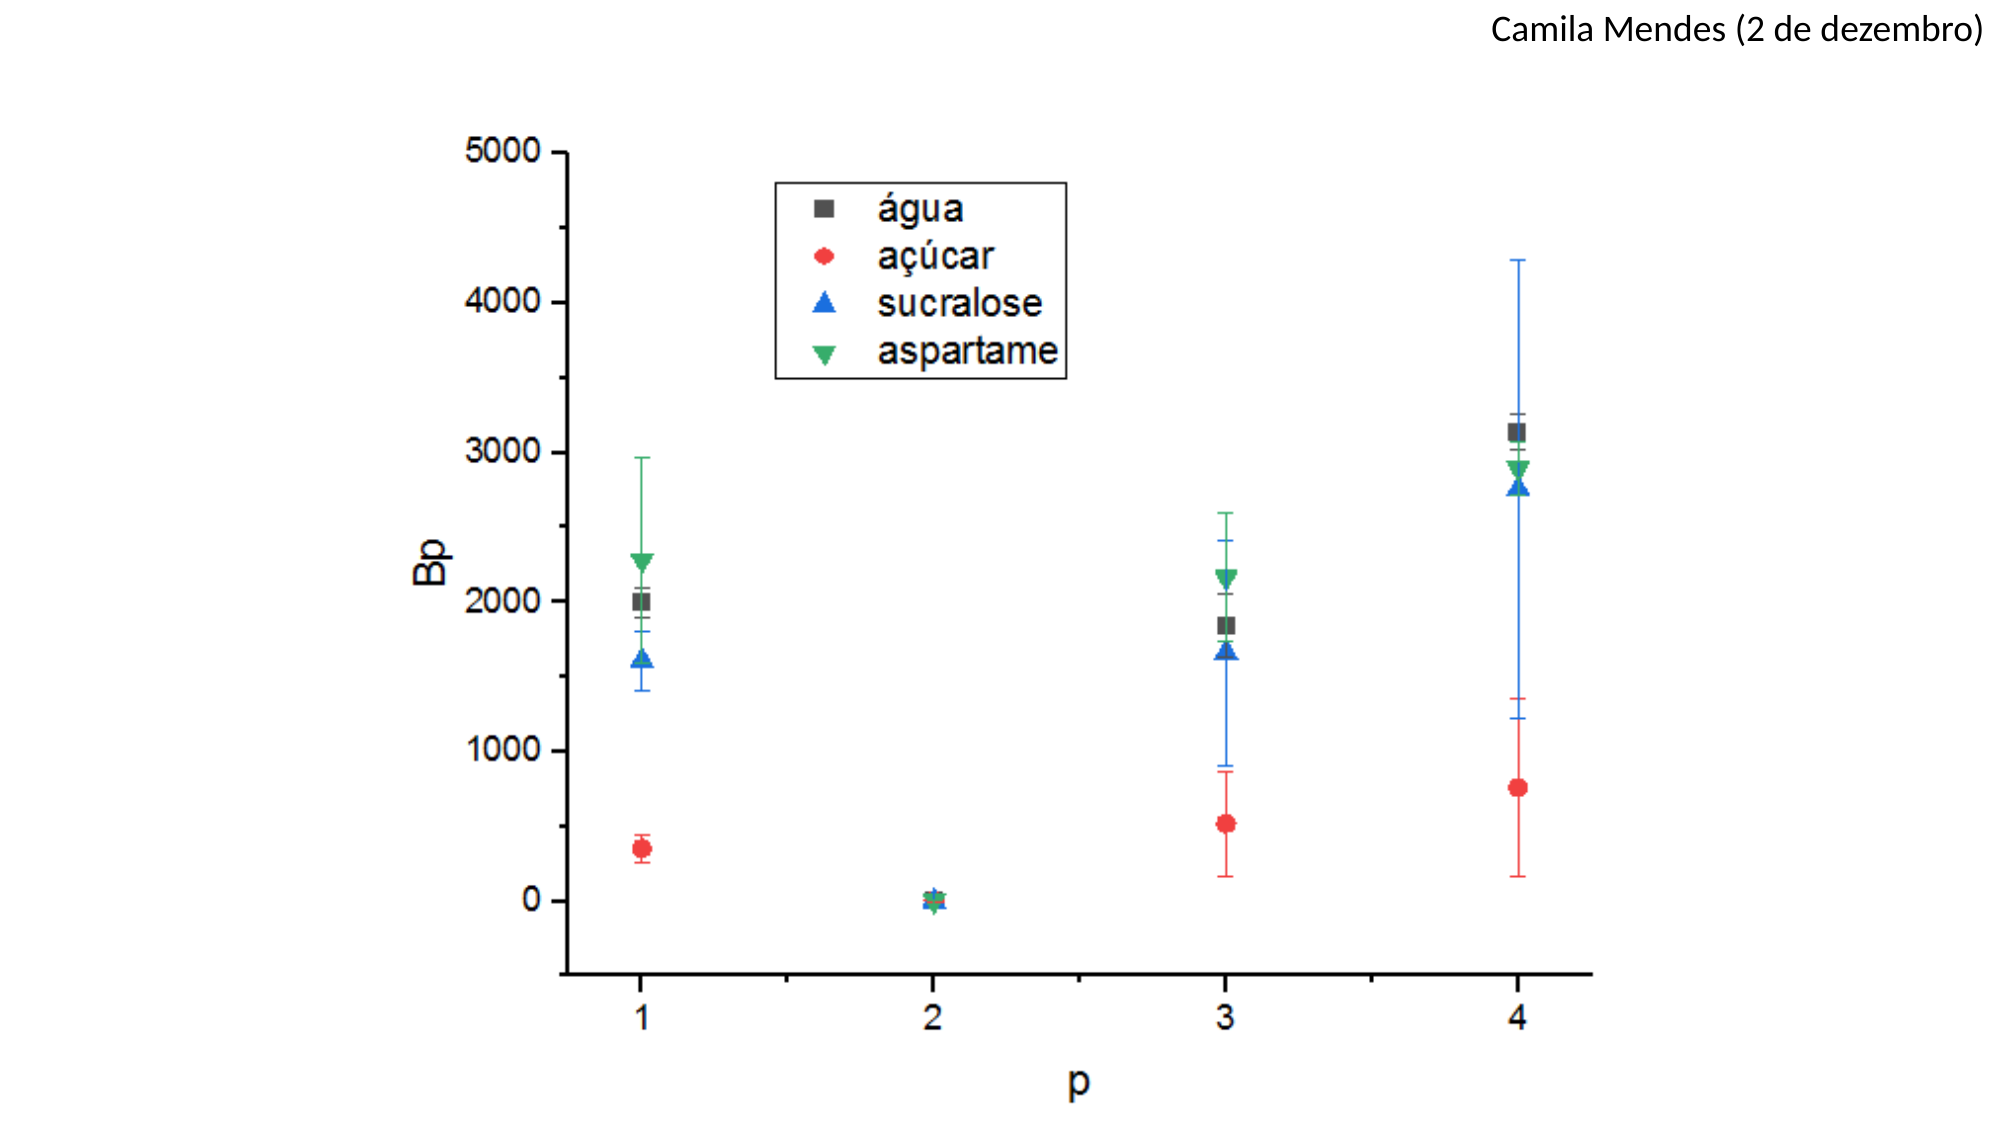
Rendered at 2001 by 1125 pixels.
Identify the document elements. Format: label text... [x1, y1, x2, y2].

picture [377, 57, 1706, 1125]
title Camila Mendes (2 de dezembro) [83, 0, 2000, 59]
